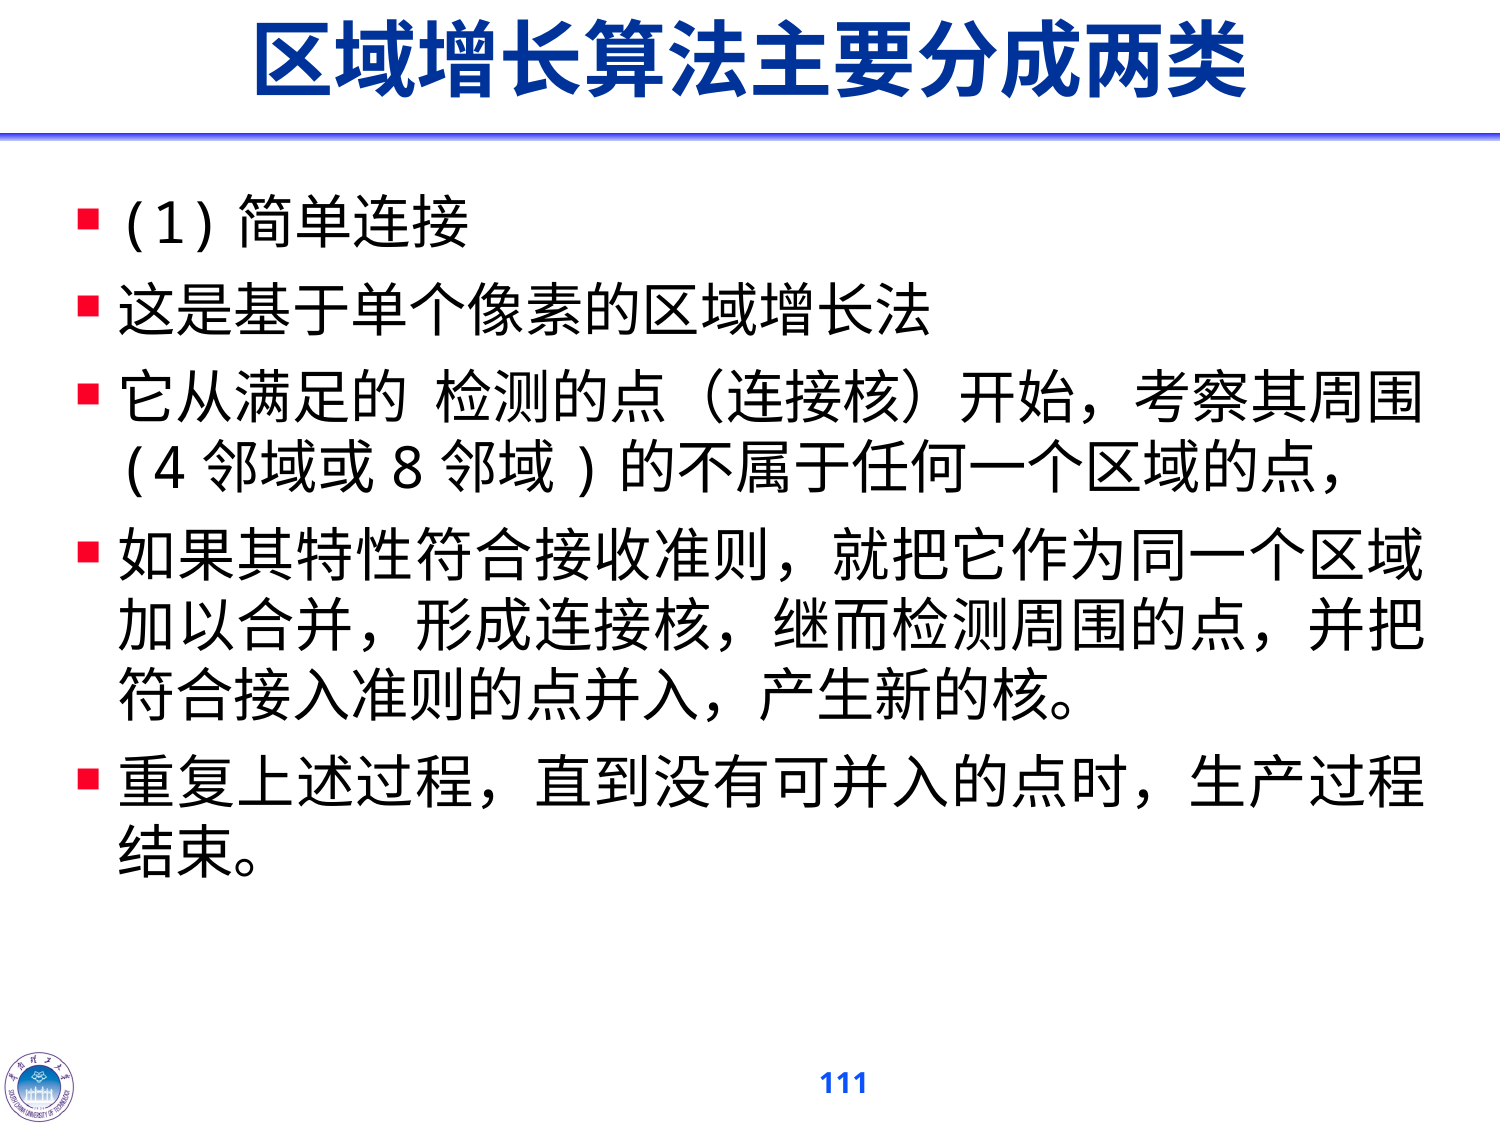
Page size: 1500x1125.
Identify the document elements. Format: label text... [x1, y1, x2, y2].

title 区域增长算法主要分成两类 [0, 9, 1500, 117]
list (1)简单连接 这是基于单个像素的区域增长法 它从满足的 检测的点（连接核）开始，考察其周围(4邻域或8邻域)的不属于任何一个区域的点， 如果其特性符合接收准则，就把它作为同一个区域加以合并，形成连接核，继而检测周围的点，并把符合接入准则的点并入，产生新的核。 重复上述过程，直到没有可并入的点时，生产过程结束。 [64, 177, 1442, 1007]
picture [3, 1051, 75, 1123]
